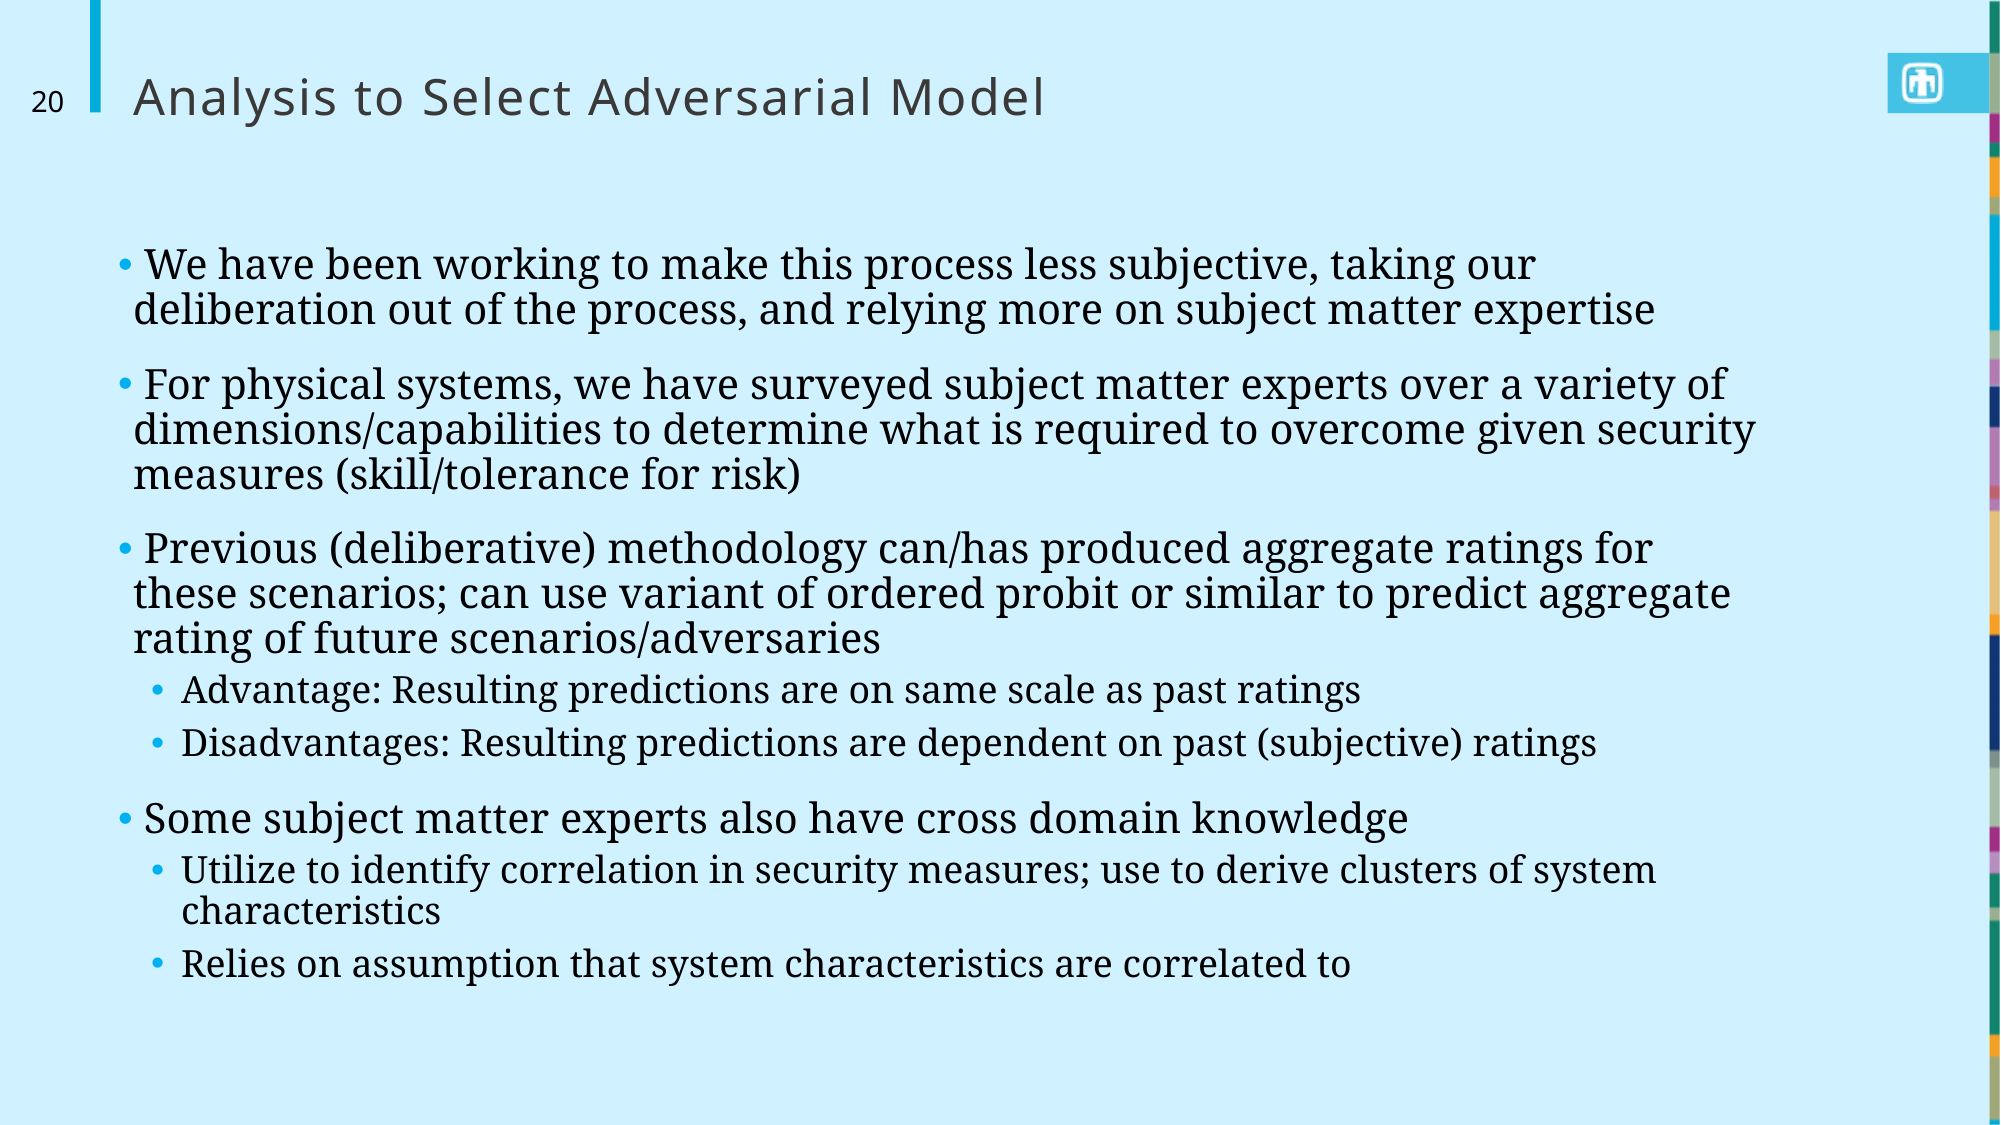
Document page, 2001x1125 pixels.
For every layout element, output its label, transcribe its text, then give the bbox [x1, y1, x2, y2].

title Analysis to Select Adversarial Model [118, 39, 1769, 133]
list We have been working to make this process less subjective, taking our deliberation out of the process, and relying more on subject matter expertise For physical systems, we have surveyed subject matter experts over a variety of dimensions/capabilities to determine what is required to overcome given security measures (skill/tolerance for risk) Previous (deliberative) methodology can/has produced aggregate ratings for these scenarios; can use variant of ordered probit or similar to predict aggregate rating of future scenarios/adversaries Advantage: Resulting predictions are on same scale as past ratings Disadvantages: Resulting predictions are dependent on past (subjective) ratings Some subject matter experts also have cross domain knowledge Utilize to identify correlation in security measures; use to derive clusters of system characteristics Relies on assumption that system characteristics are correlated to [118, 236, 1769, 1125]
picture [1990, 330, 1999, 1120]
picture [1990, 1, 1999, 215]
slide_number 20 [10, 73, 80, 133]
picture [1901, 62, 1944, 104]
